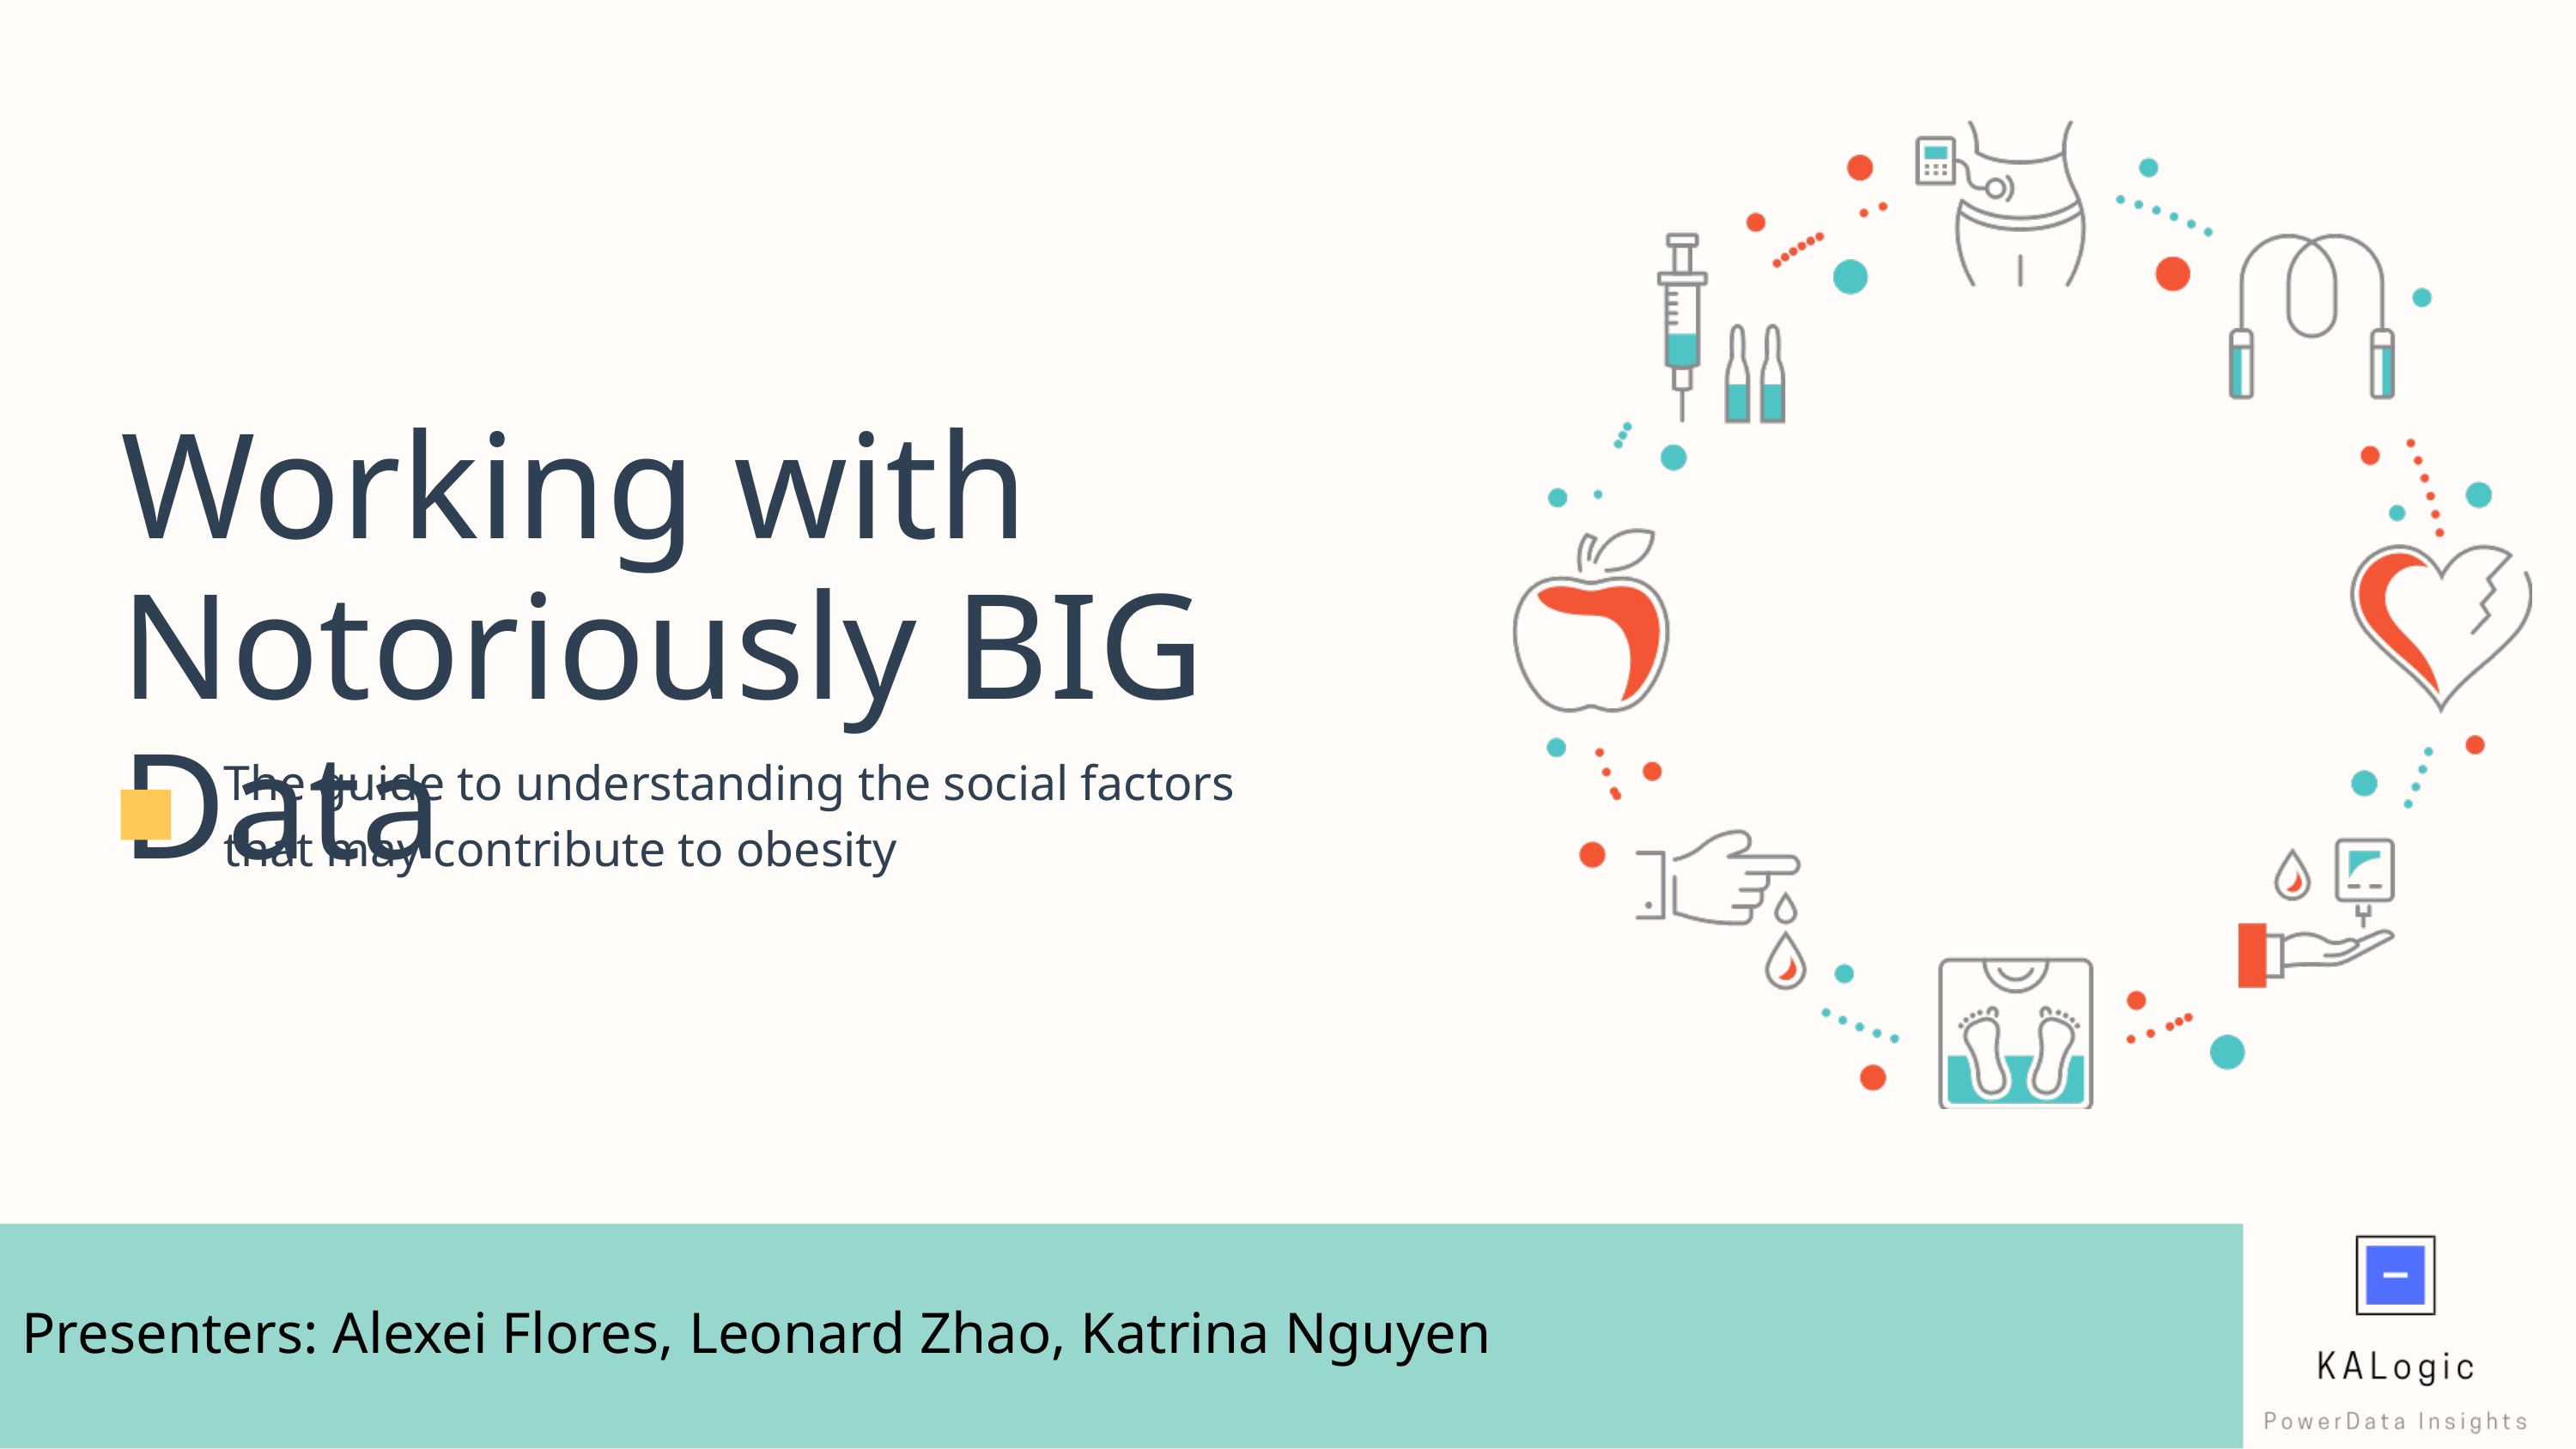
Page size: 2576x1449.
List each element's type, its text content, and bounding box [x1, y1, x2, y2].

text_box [120, 247, 1489, 873]
text_box Presenters: Alexei Flores, Leonard Zhao, Katrina Nguyen [0, 1286, 1625, 1364]
text_box [0, 1223, 2092, 1449]
picture [1511, 119, 2576, 1449]
